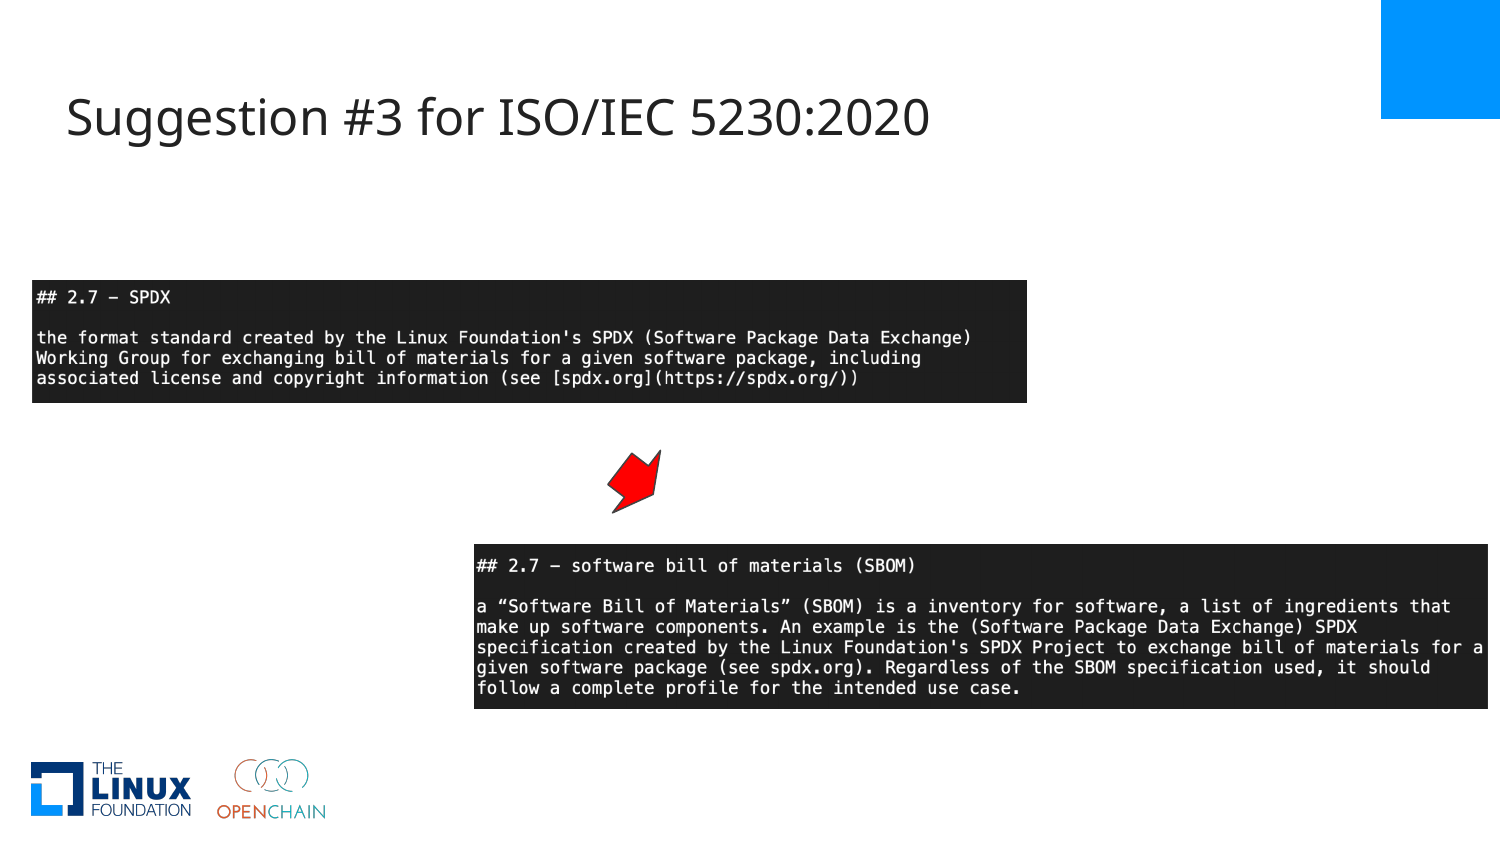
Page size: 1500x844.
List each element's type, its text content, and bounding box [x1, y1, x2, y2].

text_box [607, 450, 661, 513]
picture [31, 762, 191, 816]
picture [32, 280, 1027, 403]
title Suggestion #3 for ISO/IEC 5230:2020 [51, 67, 1449, 167]
picture [215, 757, 327, 821]
picture [474, 543, 1489, 710]
